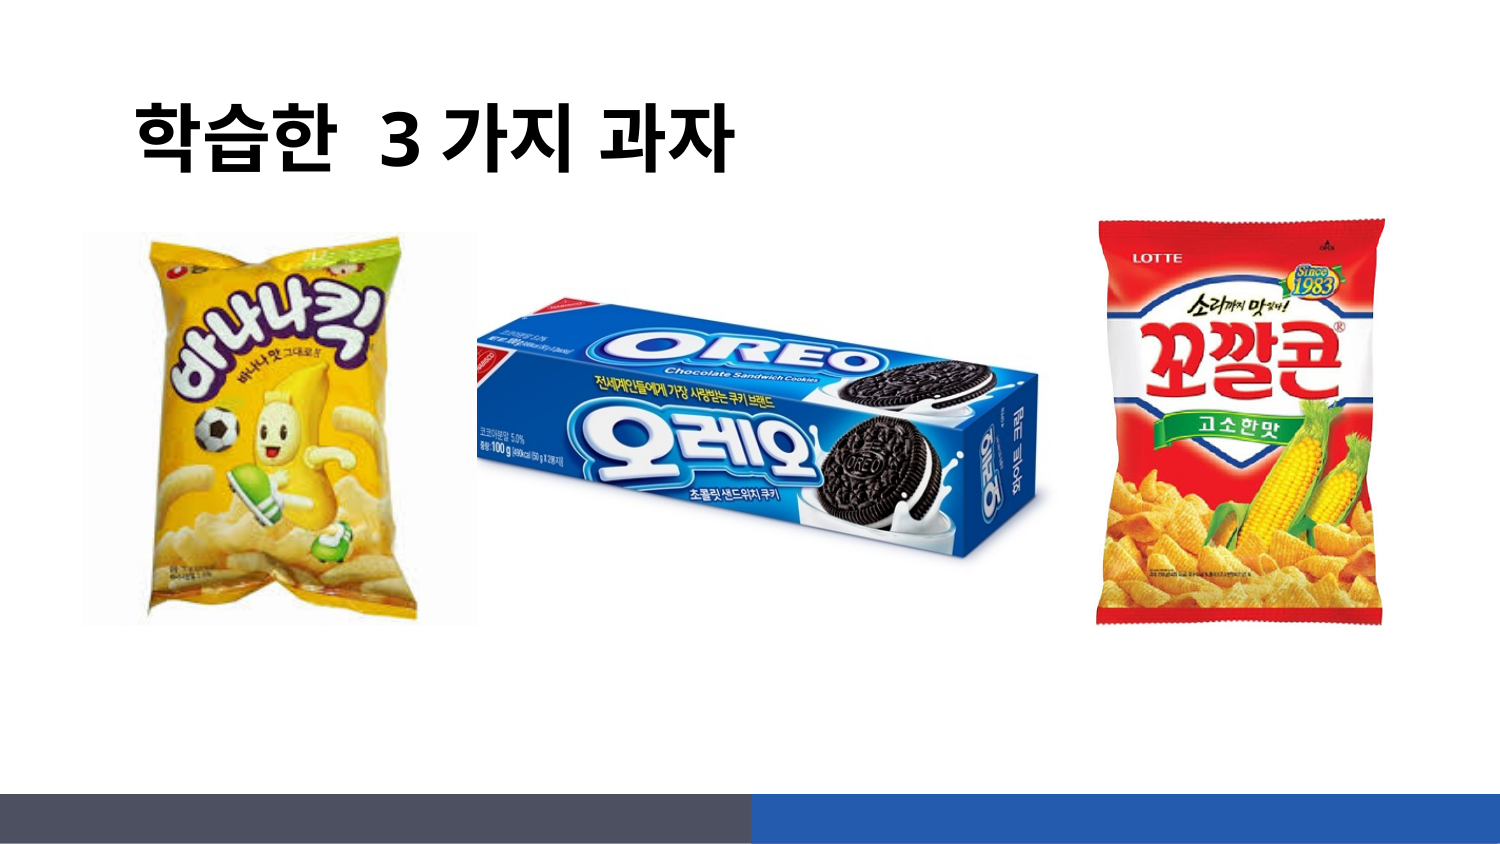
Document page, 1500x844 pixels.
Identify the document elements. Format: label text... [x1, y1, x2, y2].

title 학습한 3가지 과자 [118, 76, 1382, 183]
picture [83, 204, 1459, 640]
